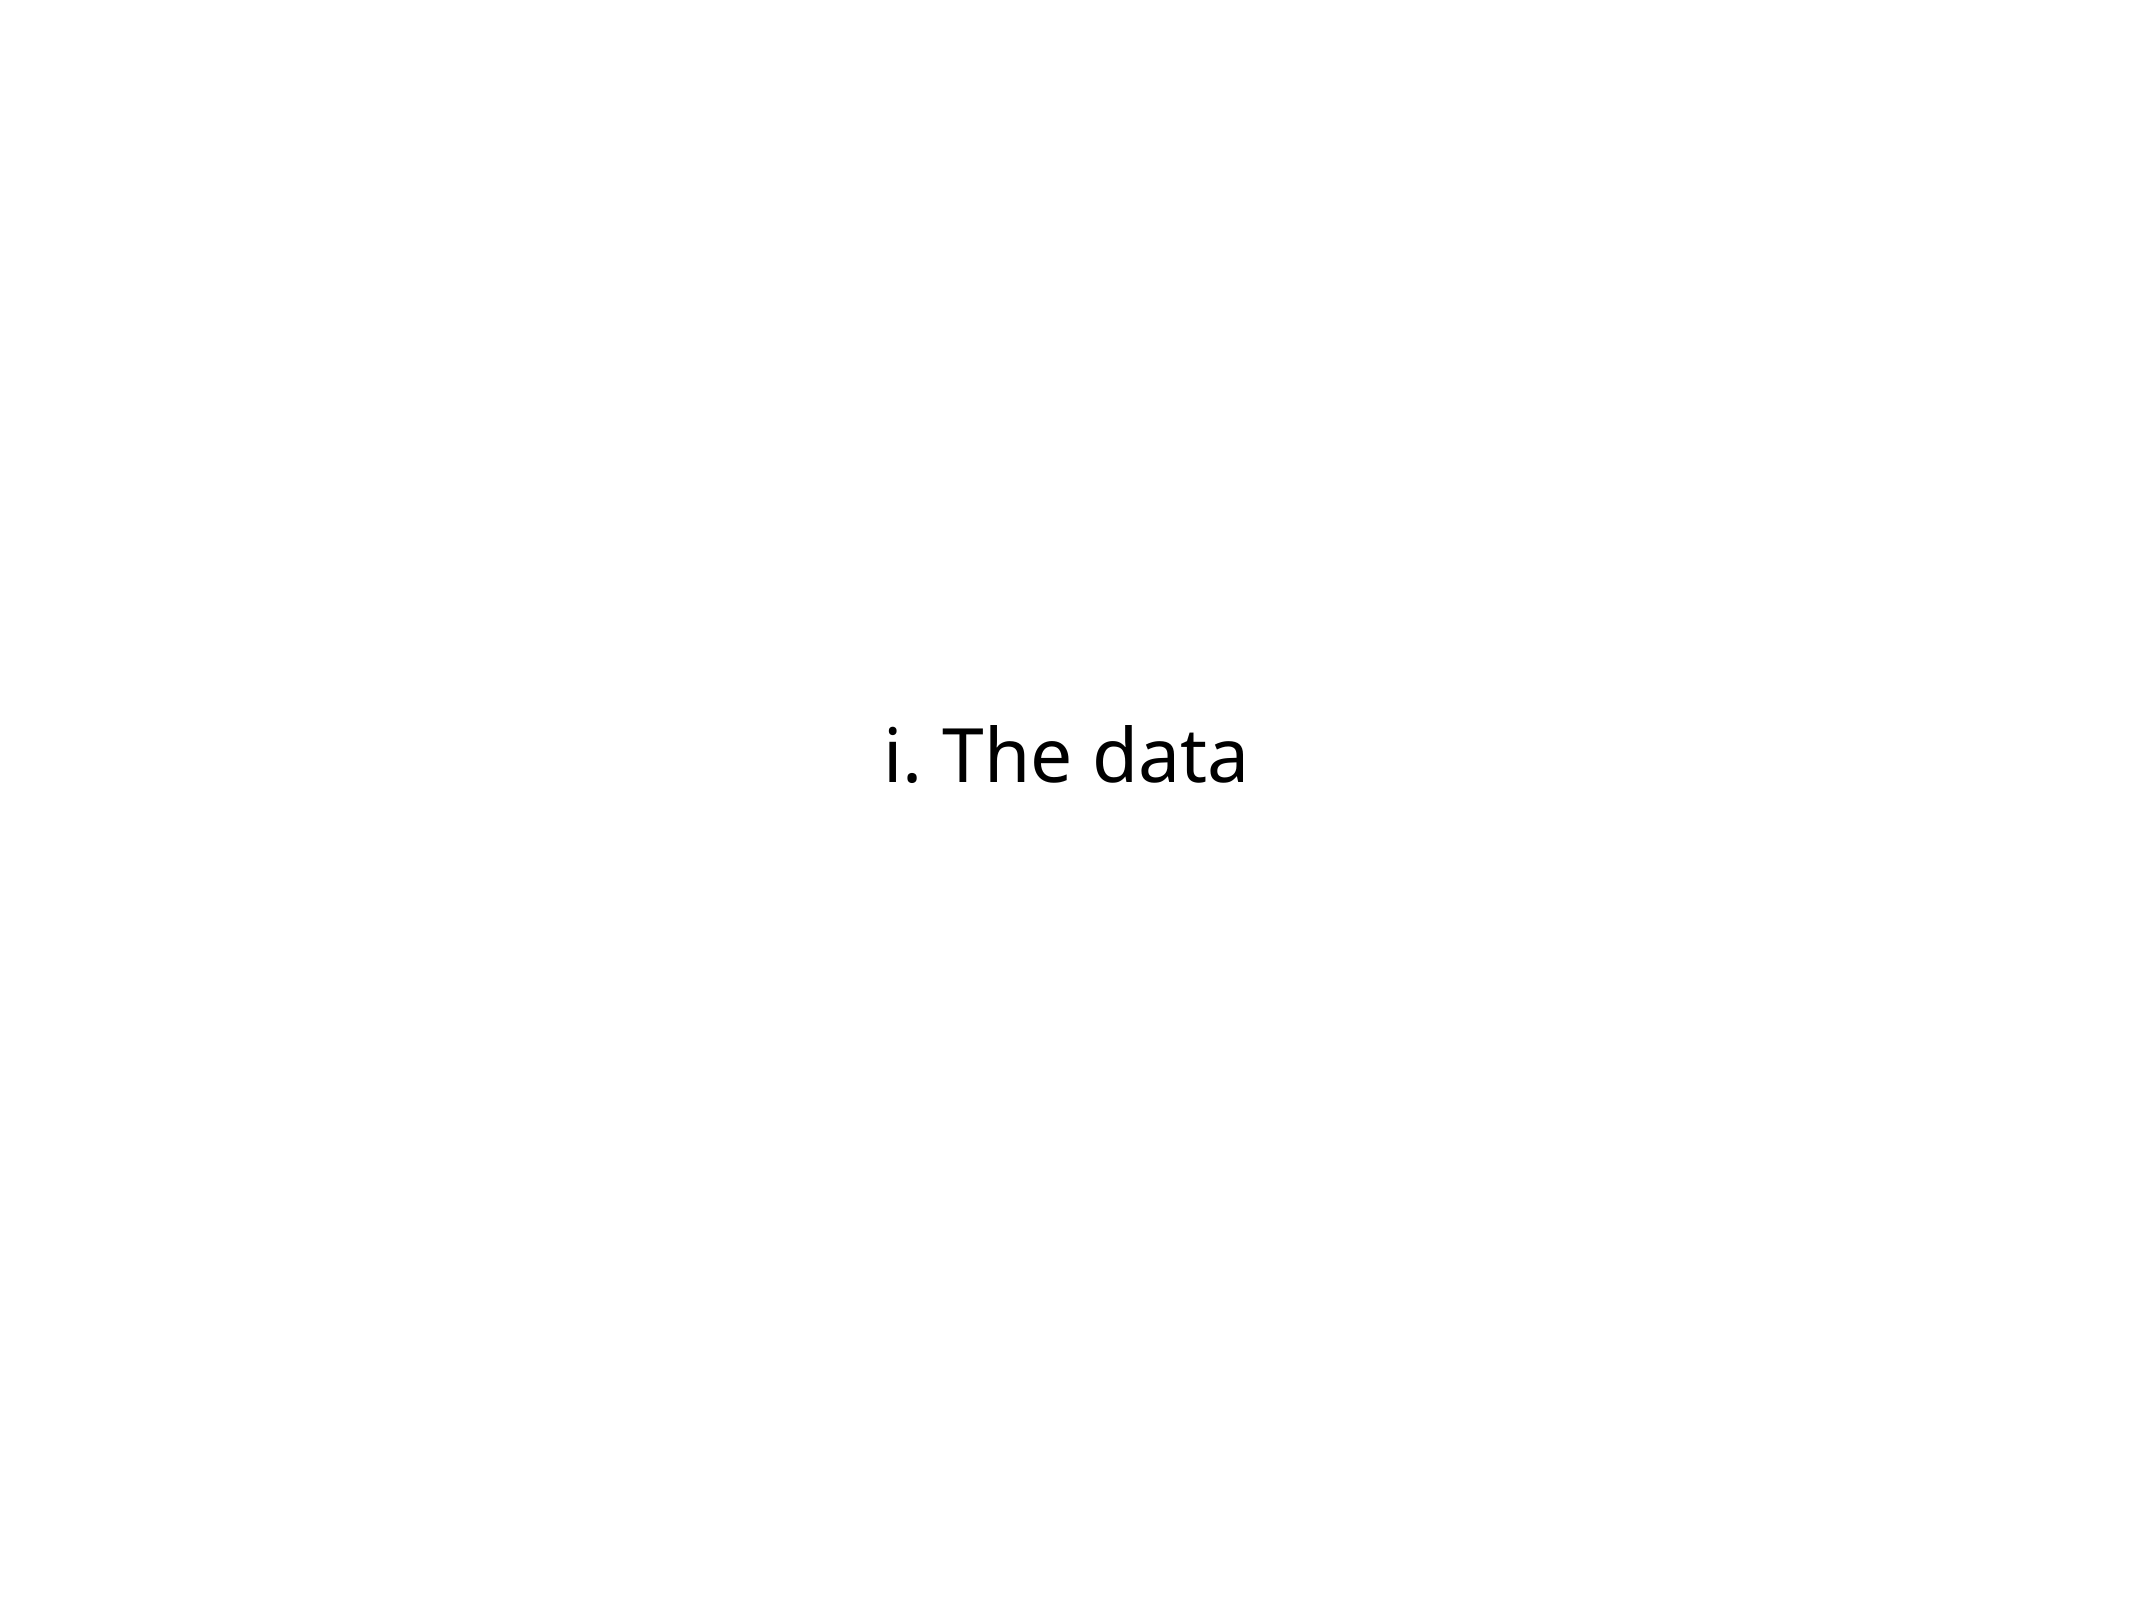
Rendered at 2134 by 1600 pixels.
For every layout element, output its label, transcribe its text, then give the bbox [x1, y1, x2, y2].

text_box i. The data [875, 698, 1258, 806]
